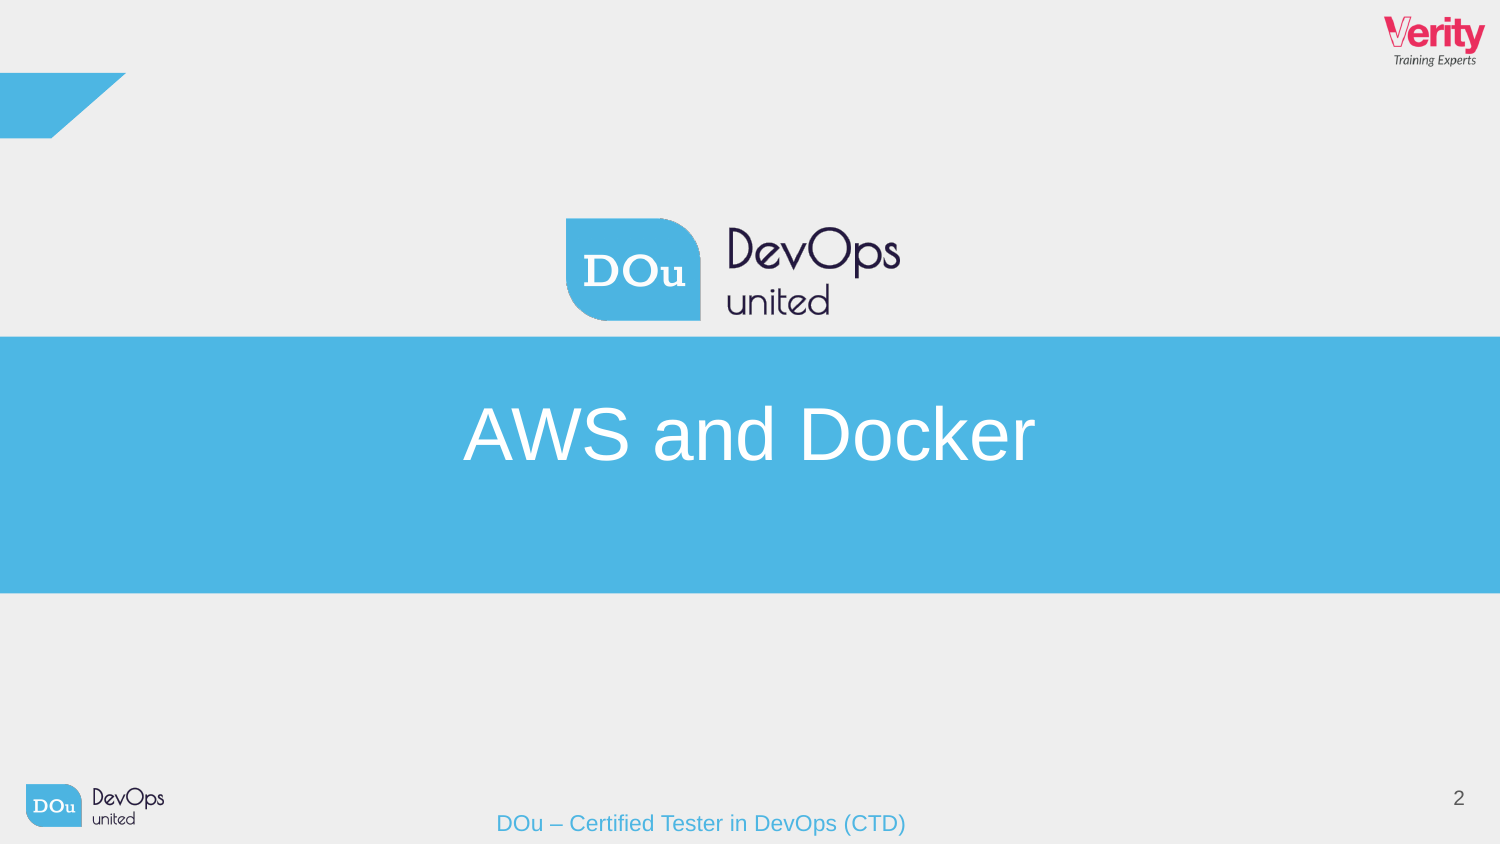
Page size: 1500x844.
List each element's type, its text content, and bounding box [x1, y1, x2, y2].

picture [26, 784, 164, 827]
title AWS and Docker [51, 352, 1449, 491]
picture [1382, 0, 1487, 95]
picture [566, 218, 900, 321]
slide_number 2 [1389, 764, 1480, 830]
